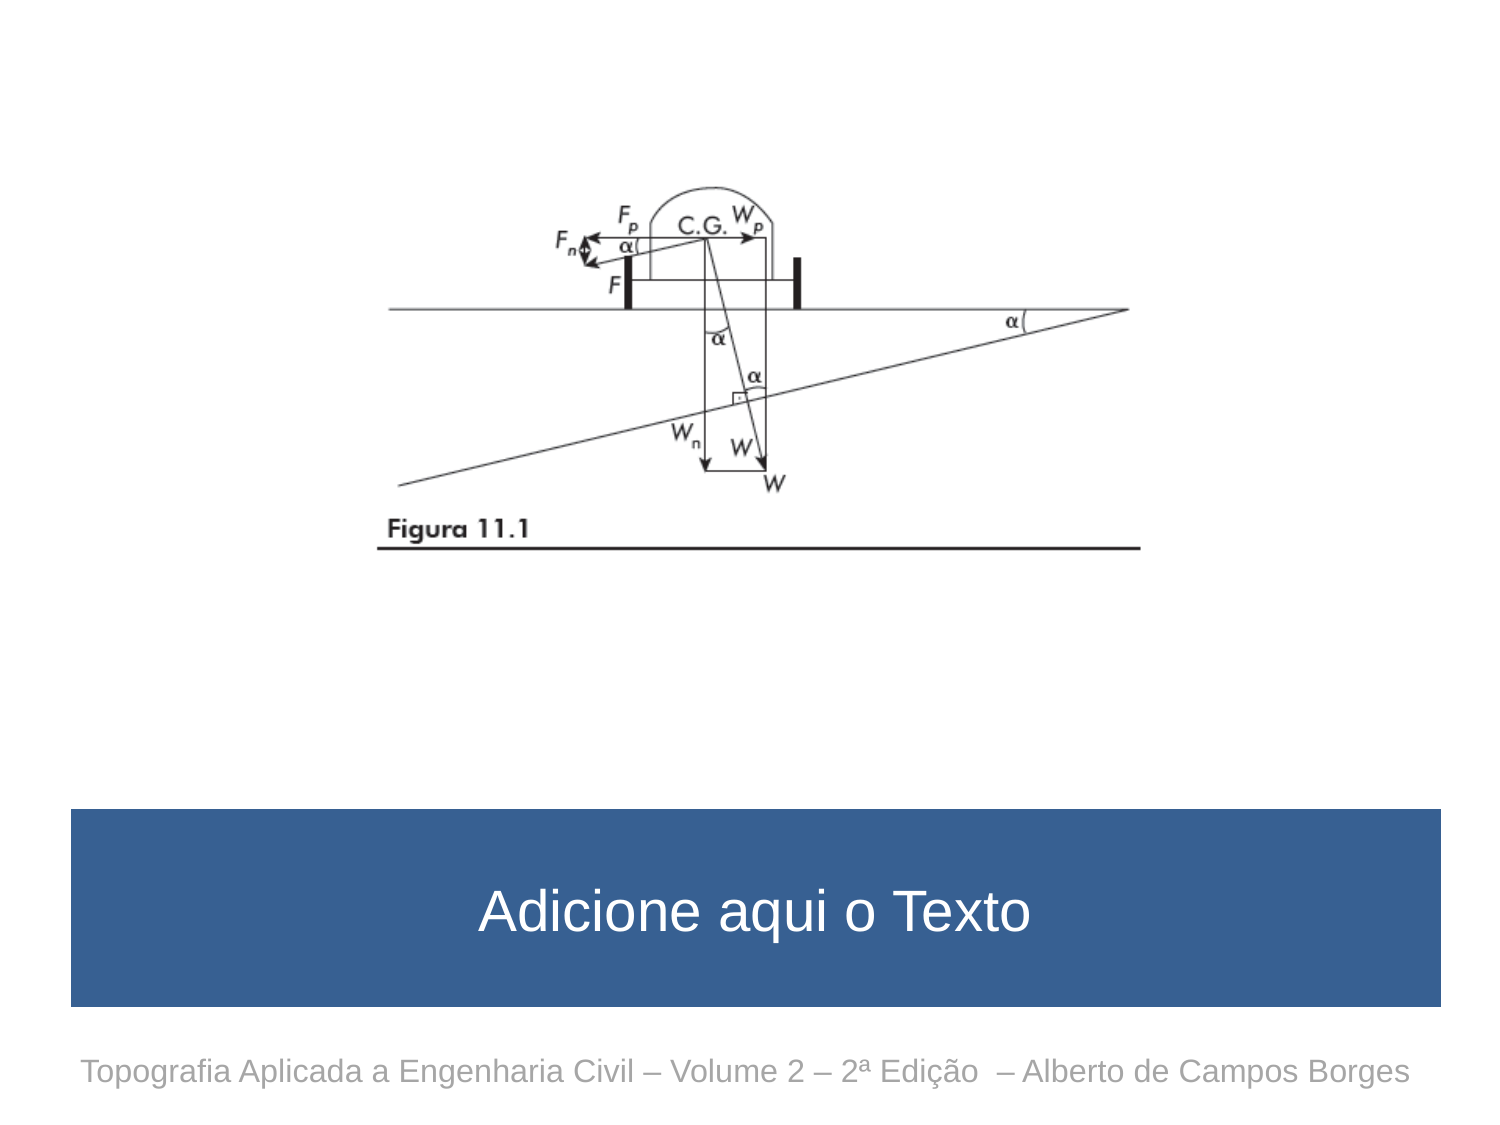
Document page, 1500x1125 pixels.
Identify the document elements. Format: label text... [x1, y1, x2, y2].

text_box Adicione aqui o Texto [70, 808, 1442, 1008]
footer Topografia Aplicada a Engenharia Civil – Volume 2 – 2ª Edição – Alberto de Campos Borges [0, 1042, 1500, 1103]
picture [343, 159, 1169, 567]
